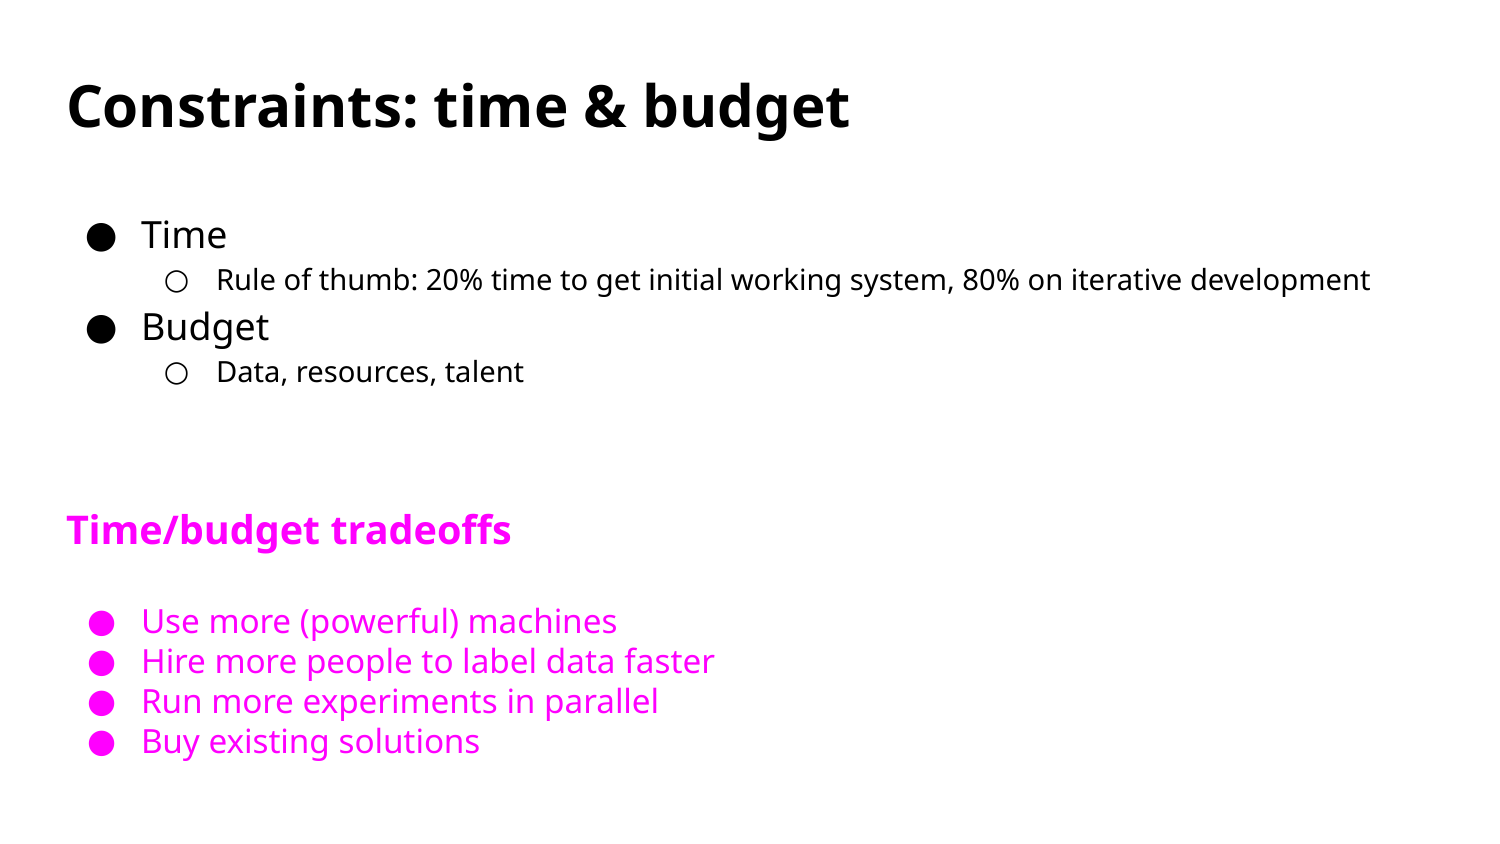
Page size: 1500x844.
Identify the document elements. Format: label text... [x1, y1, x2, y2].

title Constraints: time & budget [51, 54, 1449, 134]
list Time Rule of thumb: 20% time to get initial working system, 80% on iterative development Budget Data, resources, talent [51, 189, 1449, 435]
text_box Time/budget tradeoffs Use more (powerful) machines Hire more people to label data faster Run more experiments in parallel Buy existing solutions [51, 490, 1106, 782]
